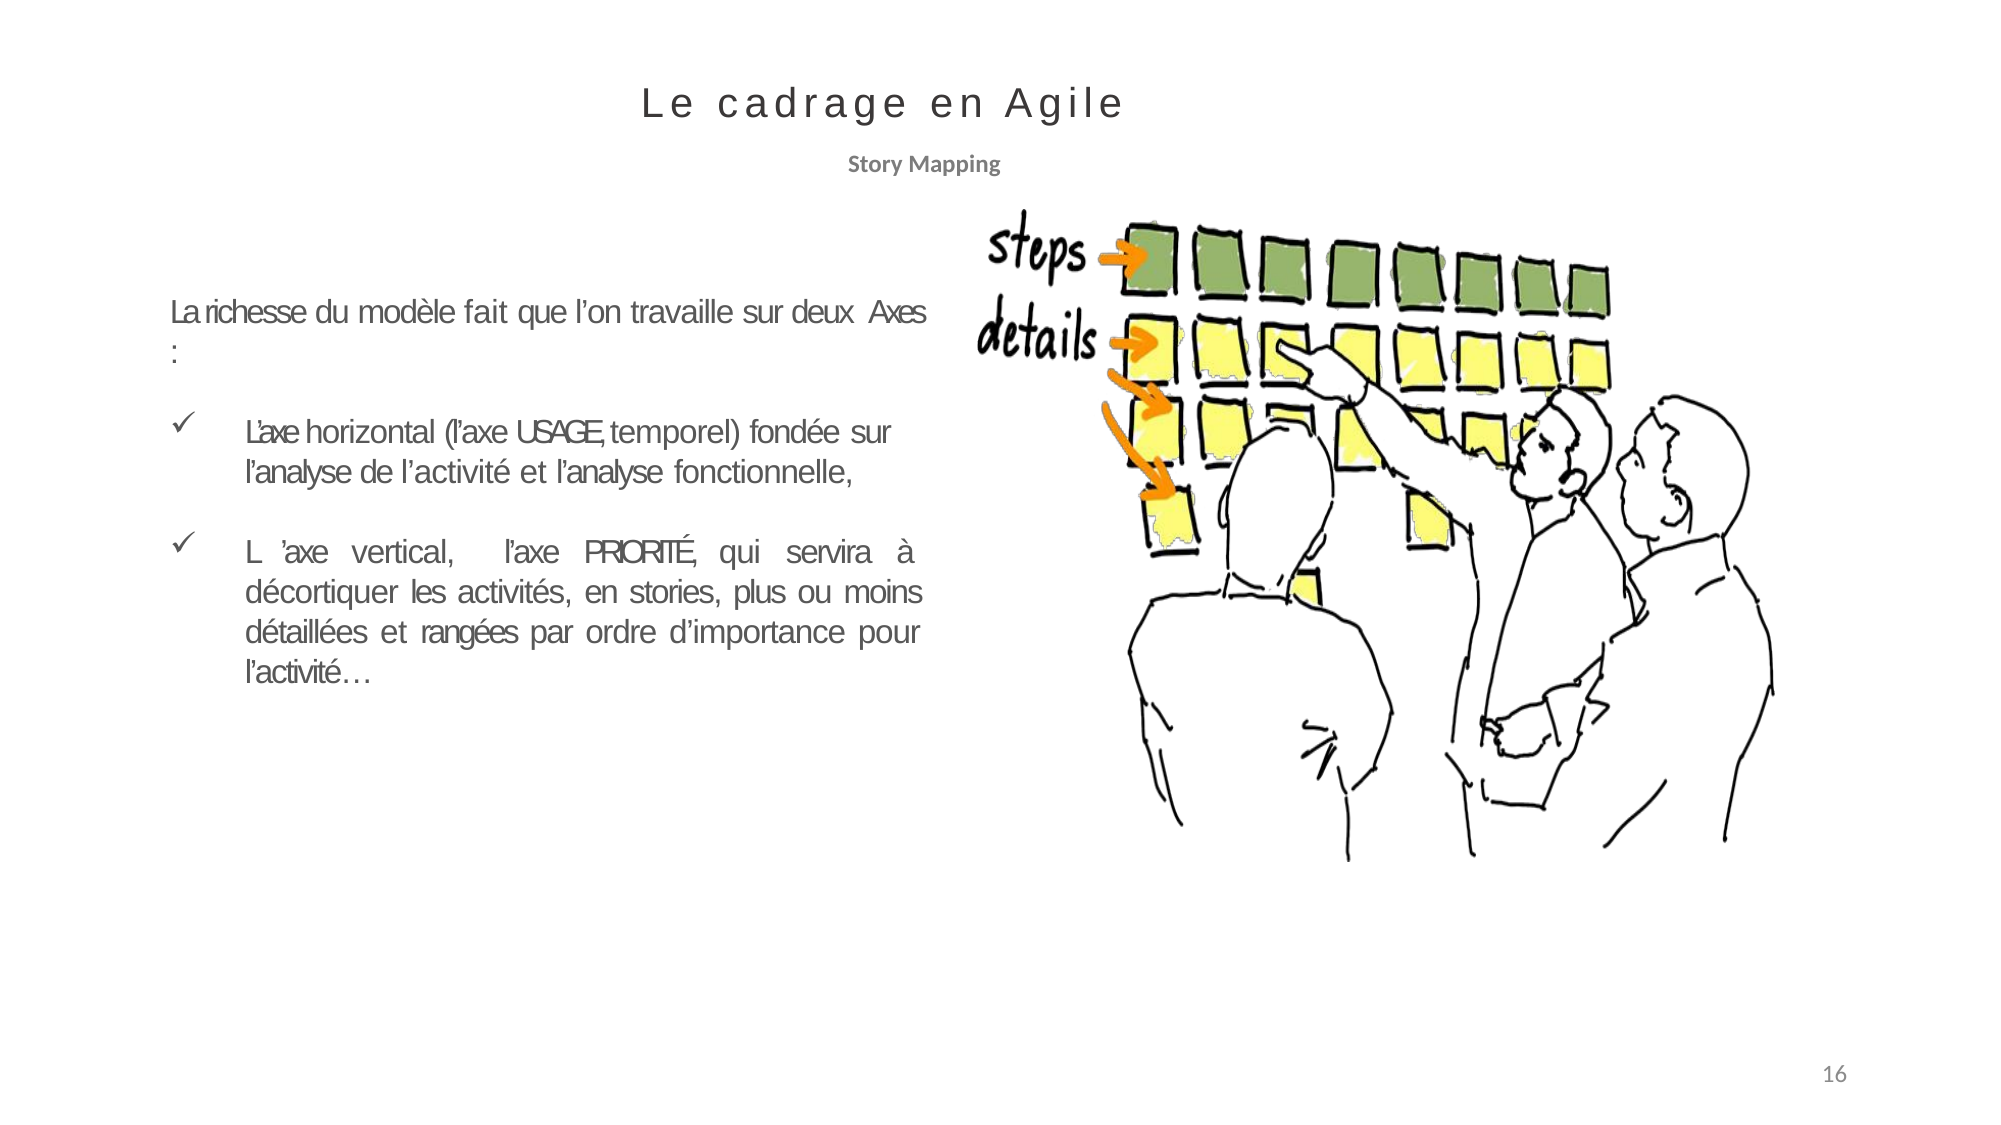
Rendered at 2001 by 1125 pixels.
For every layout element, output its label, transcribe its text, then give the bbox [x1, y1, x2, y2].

text_box Le cadrage en Agile [181, 74, 1582, 138]
text_box La richesse du modèle fait que l’on travaille sur deux Axes : L’axe horizontal (l’axe USAGE, temporel) fondée sur l’analyse de l’activité et l’analyse fonctionnelle, L ’axe vertical, l’axe PRIORITÉ, qui servira à décortiquer les activités, en stories, plus ou moins détaillées et rangées par ordre d’importance pour l’activité… [167, 287, 933, 690]
text_box Story Mapping [224, 140, 1625, 178]
slide_number 16 [1412, 1042, 1863, 1103]
text_box [977, 209, 1775, 863]
